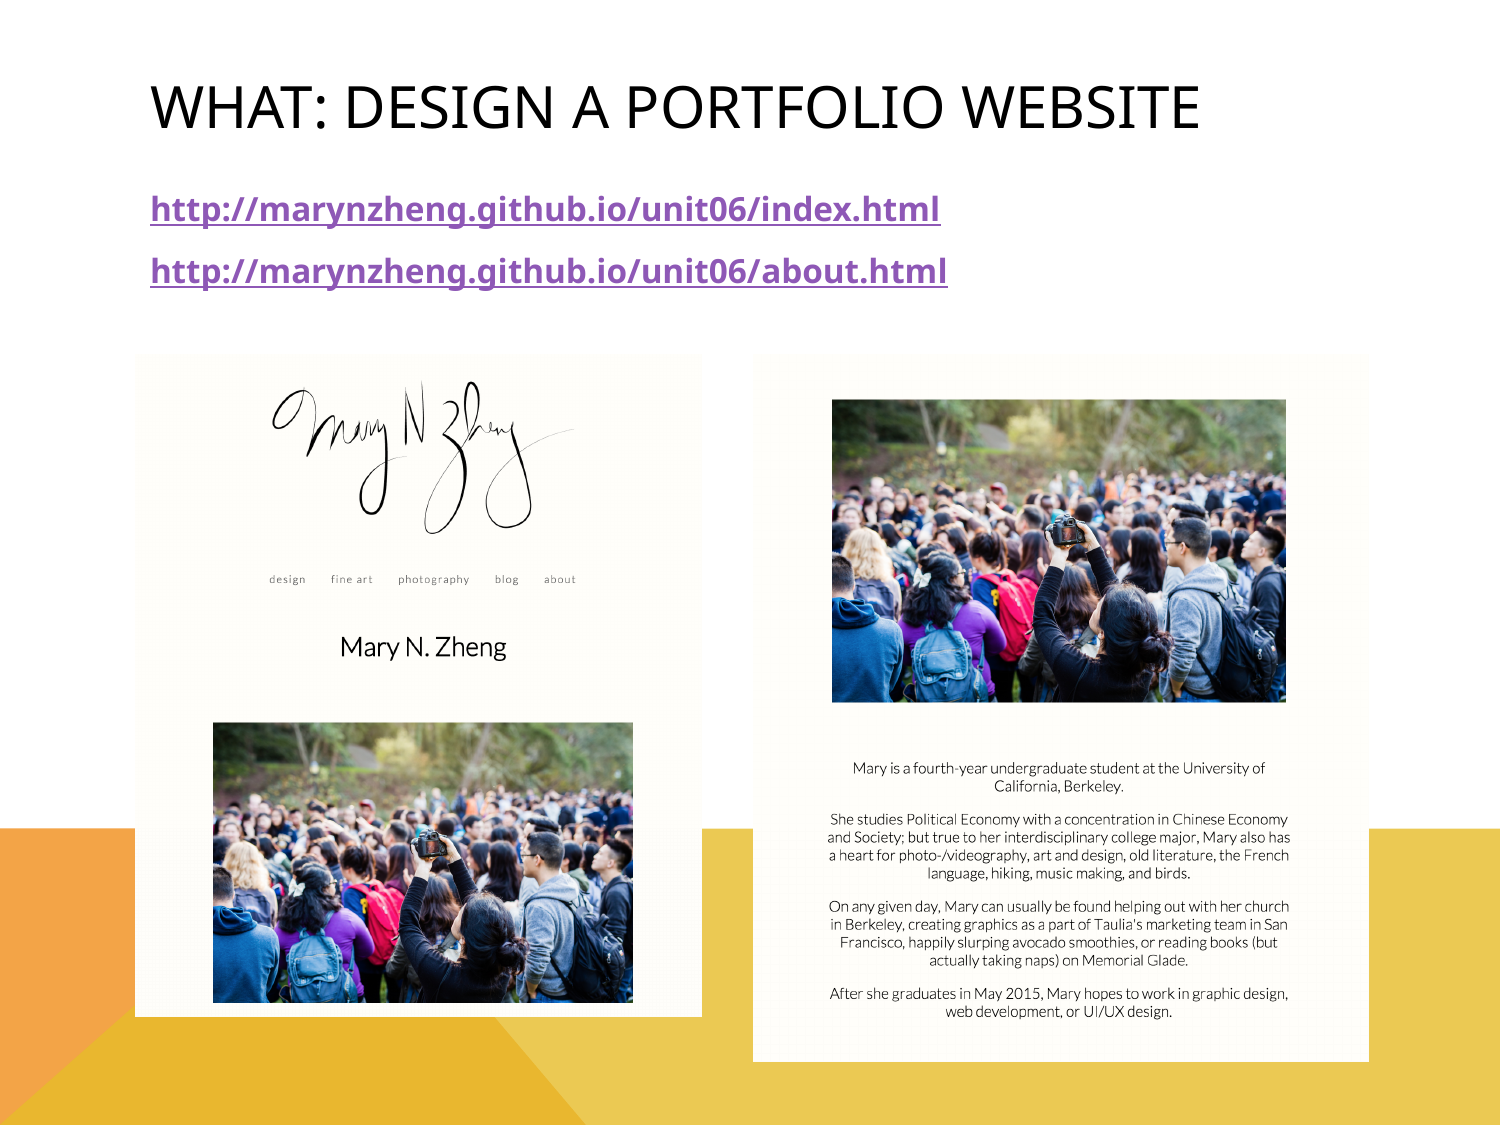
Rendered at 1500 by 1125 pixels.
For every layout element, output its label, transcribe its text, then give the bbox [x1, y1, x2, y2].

picture [753, 354, 1369, 1062]
title WHAT: DESIGN A PORTFOLIO WEBSITE [135, 60, 1369, 150]
picture [134, 354, 703, 1017]
list http://marynzheng.github.io/unit06/index.html http://marynzheng.github.io/unit06/about.html [135, 180, 1369, 325]
